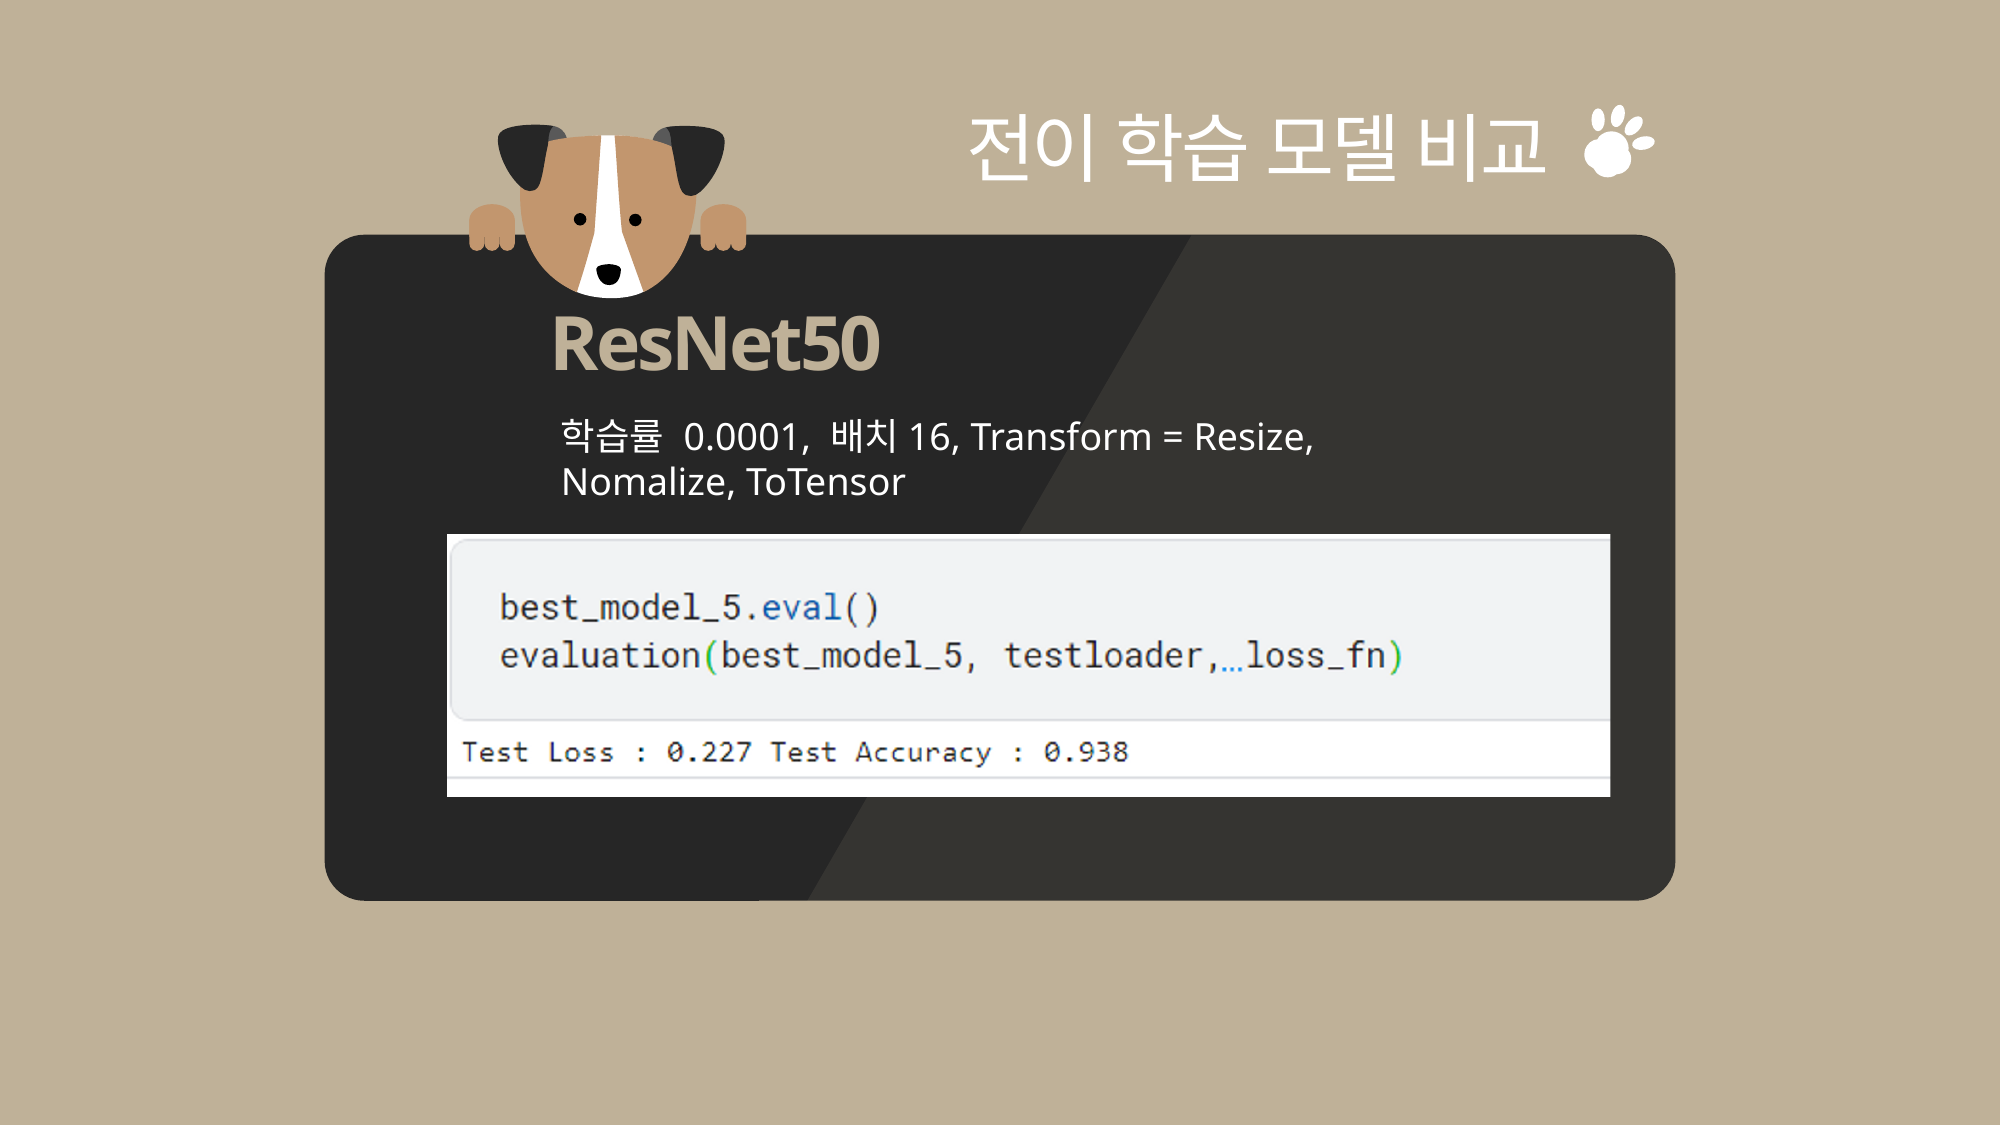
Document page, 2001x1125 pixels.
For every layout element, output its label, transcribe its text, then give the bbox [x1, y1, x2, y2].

text_box [1584, 131, 1632, 178]
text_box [496, 111, 726, 297]
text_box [726, 204, 747, 251]
text_box 전이 학습 모델 비교 [951, 93, 2000, 199]
text_box [1624, 116, 1643, 136]
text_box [469, 204, 496, 251]
text_box [1610, 104, 1625, 127]
text_box [1591, 108, 1605, 132]
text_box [324, 234, 1676, 902]
text_box [1632, 136, 1655, 150]
picture [447, 534, 1611, 797]
